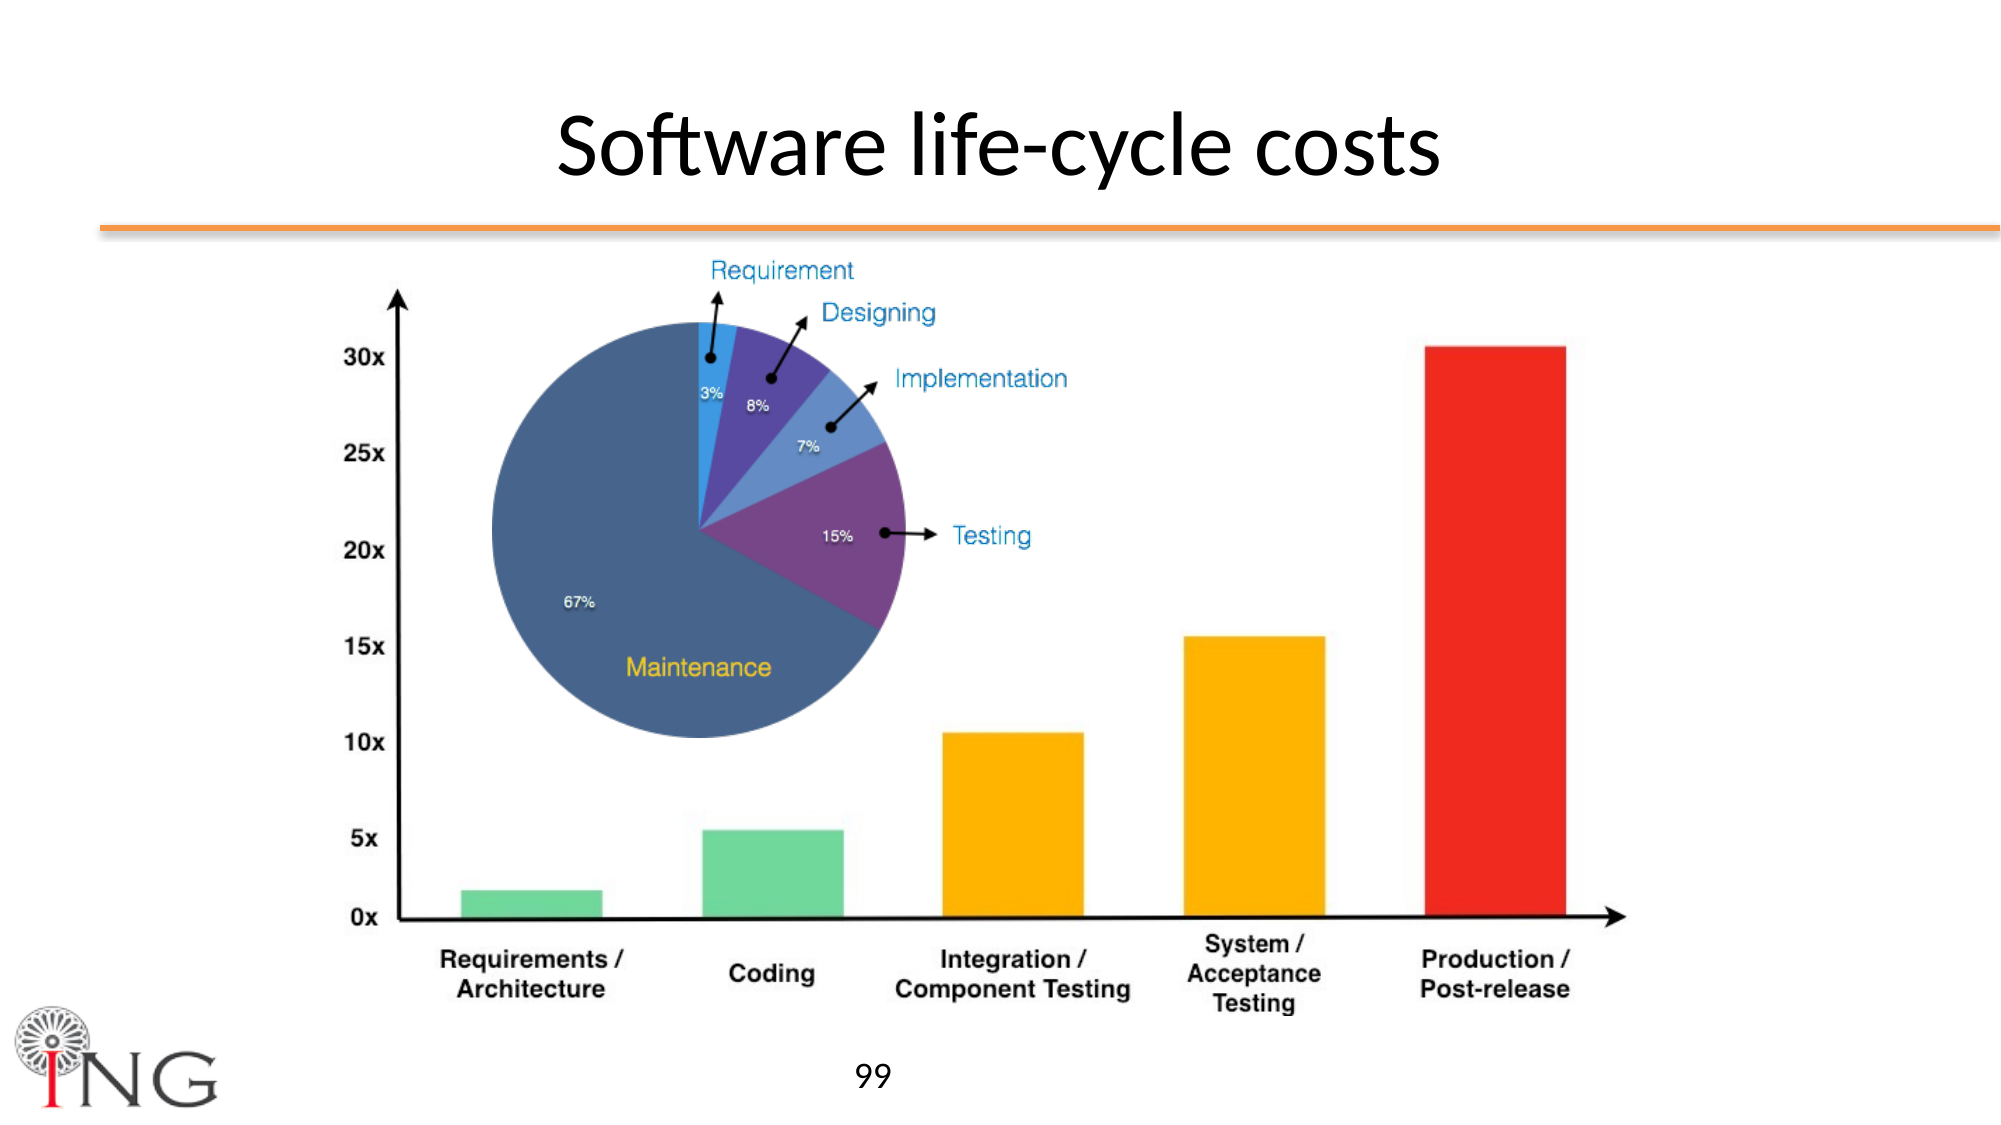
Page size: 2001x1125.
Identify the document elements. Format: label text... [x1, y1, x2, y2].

title Software life-cycle costs [99, 45, 1900, 233]
slide_number 99 [839, 1043, 1900, 1104]
picture [491, 247, 1075, 738]
picture [0, 987, 244, 1125]
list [231, 247, 1769, 1016]
